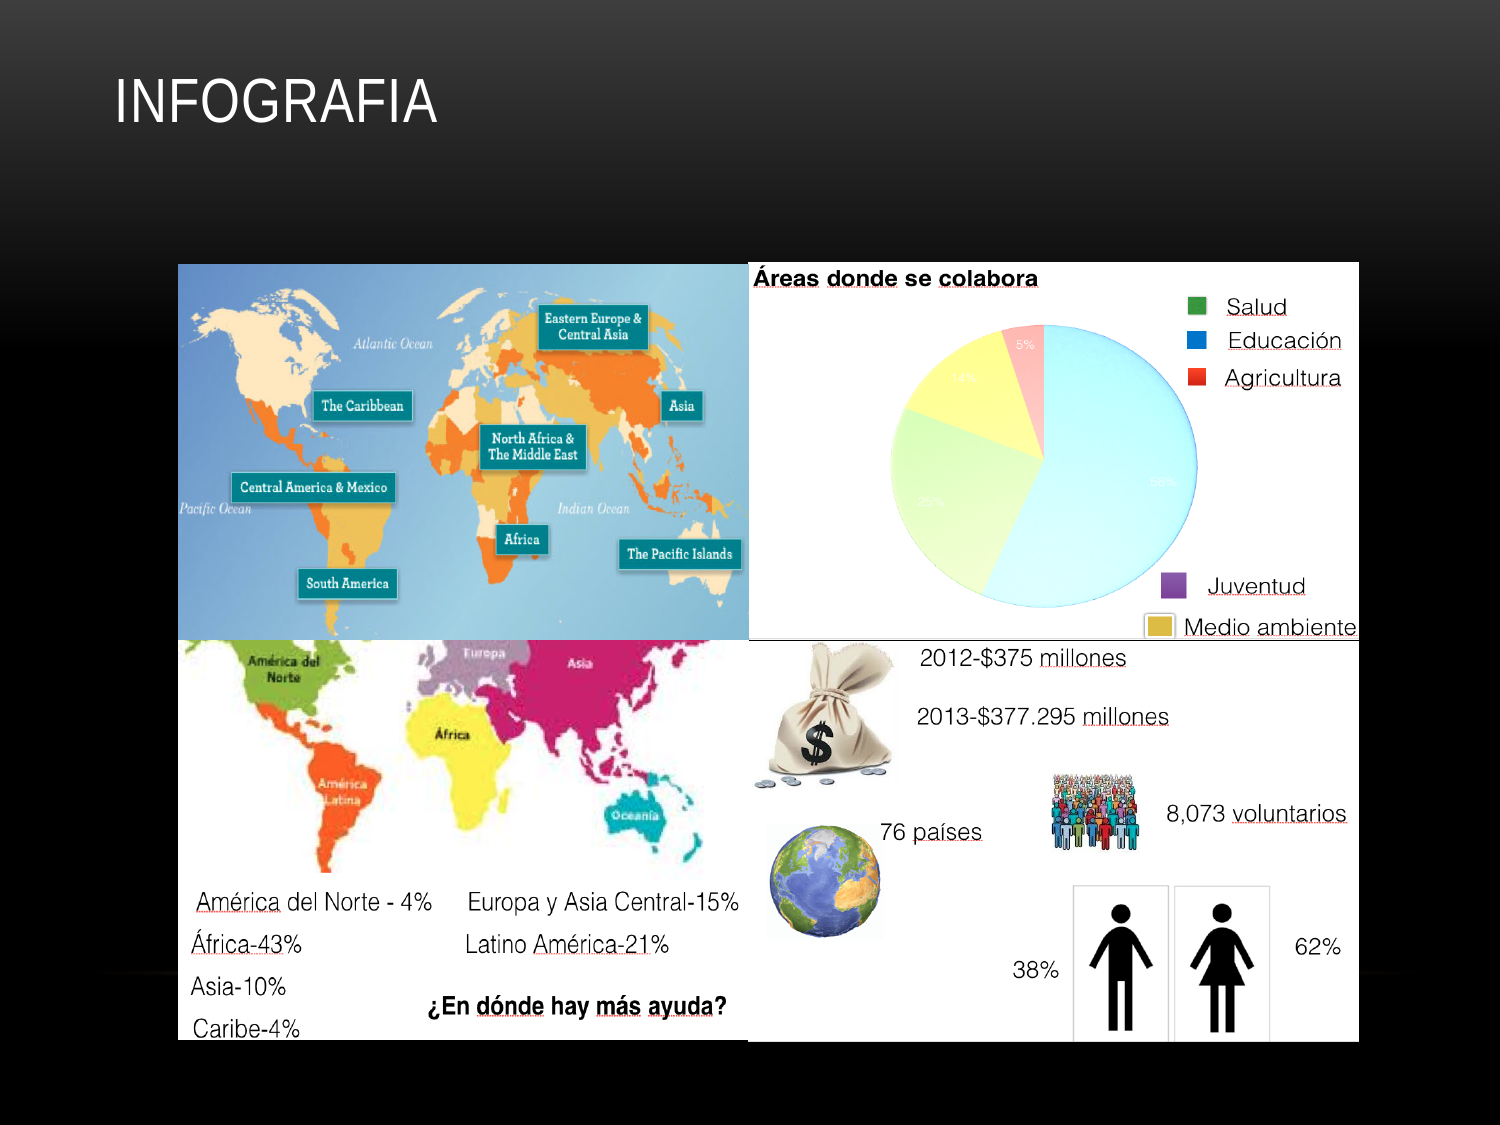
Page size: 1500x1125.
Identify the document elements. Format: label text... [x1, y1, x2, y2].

title infografia [99, 45, 1400, 143]
picture [0, 0, 1500, 1125]
